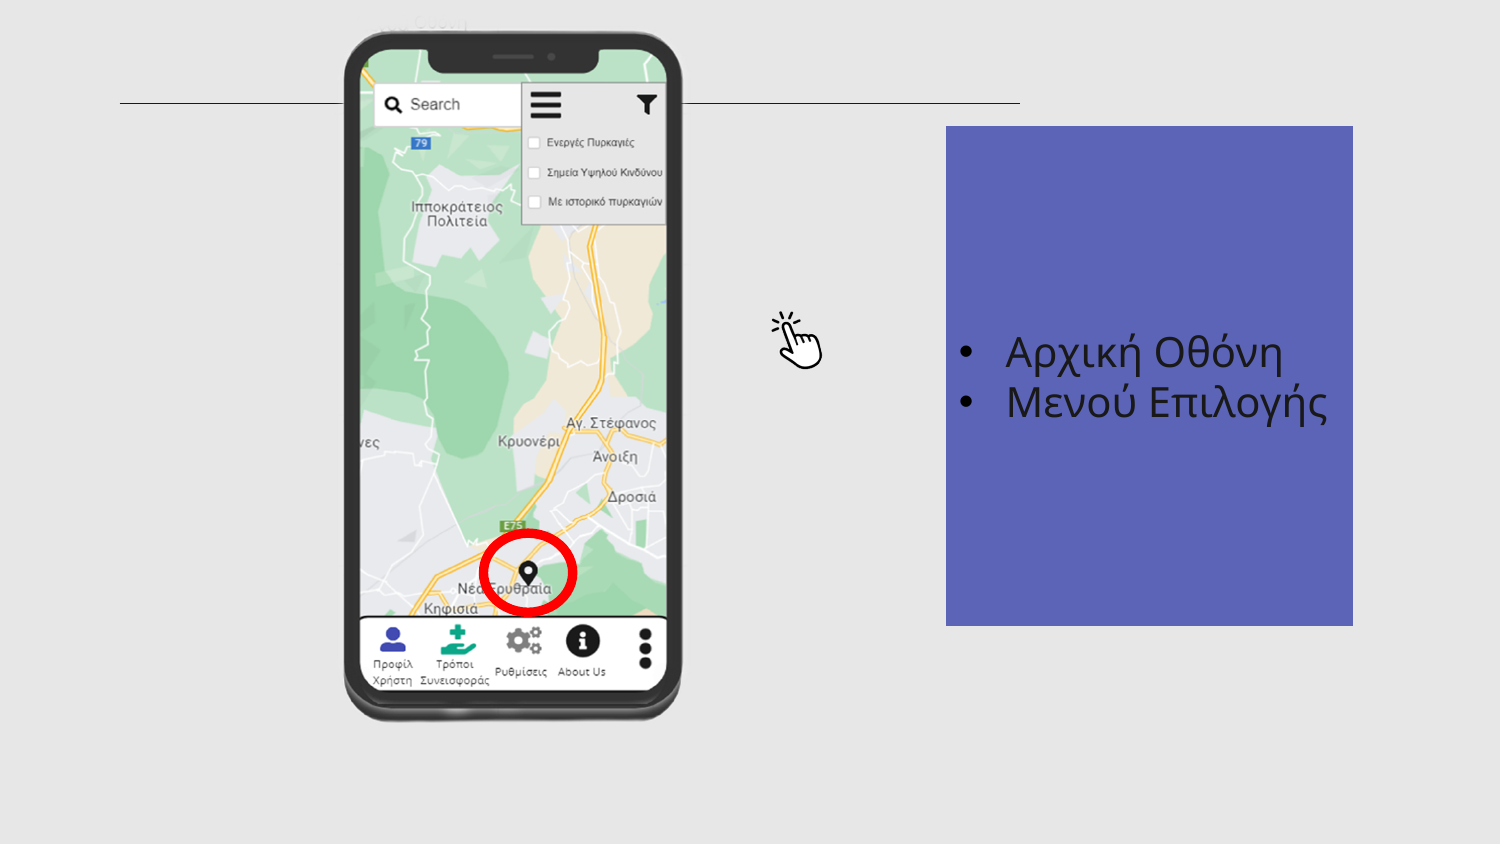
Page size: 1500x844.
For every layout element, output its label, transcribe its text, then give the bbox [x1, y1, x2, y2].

picture [749, 294, 844, 386]
text_box Αρχική Οθόνη Μενού Επιλογής [943, 124, 1355, 629]
picture [300, 0, 700, 736]
